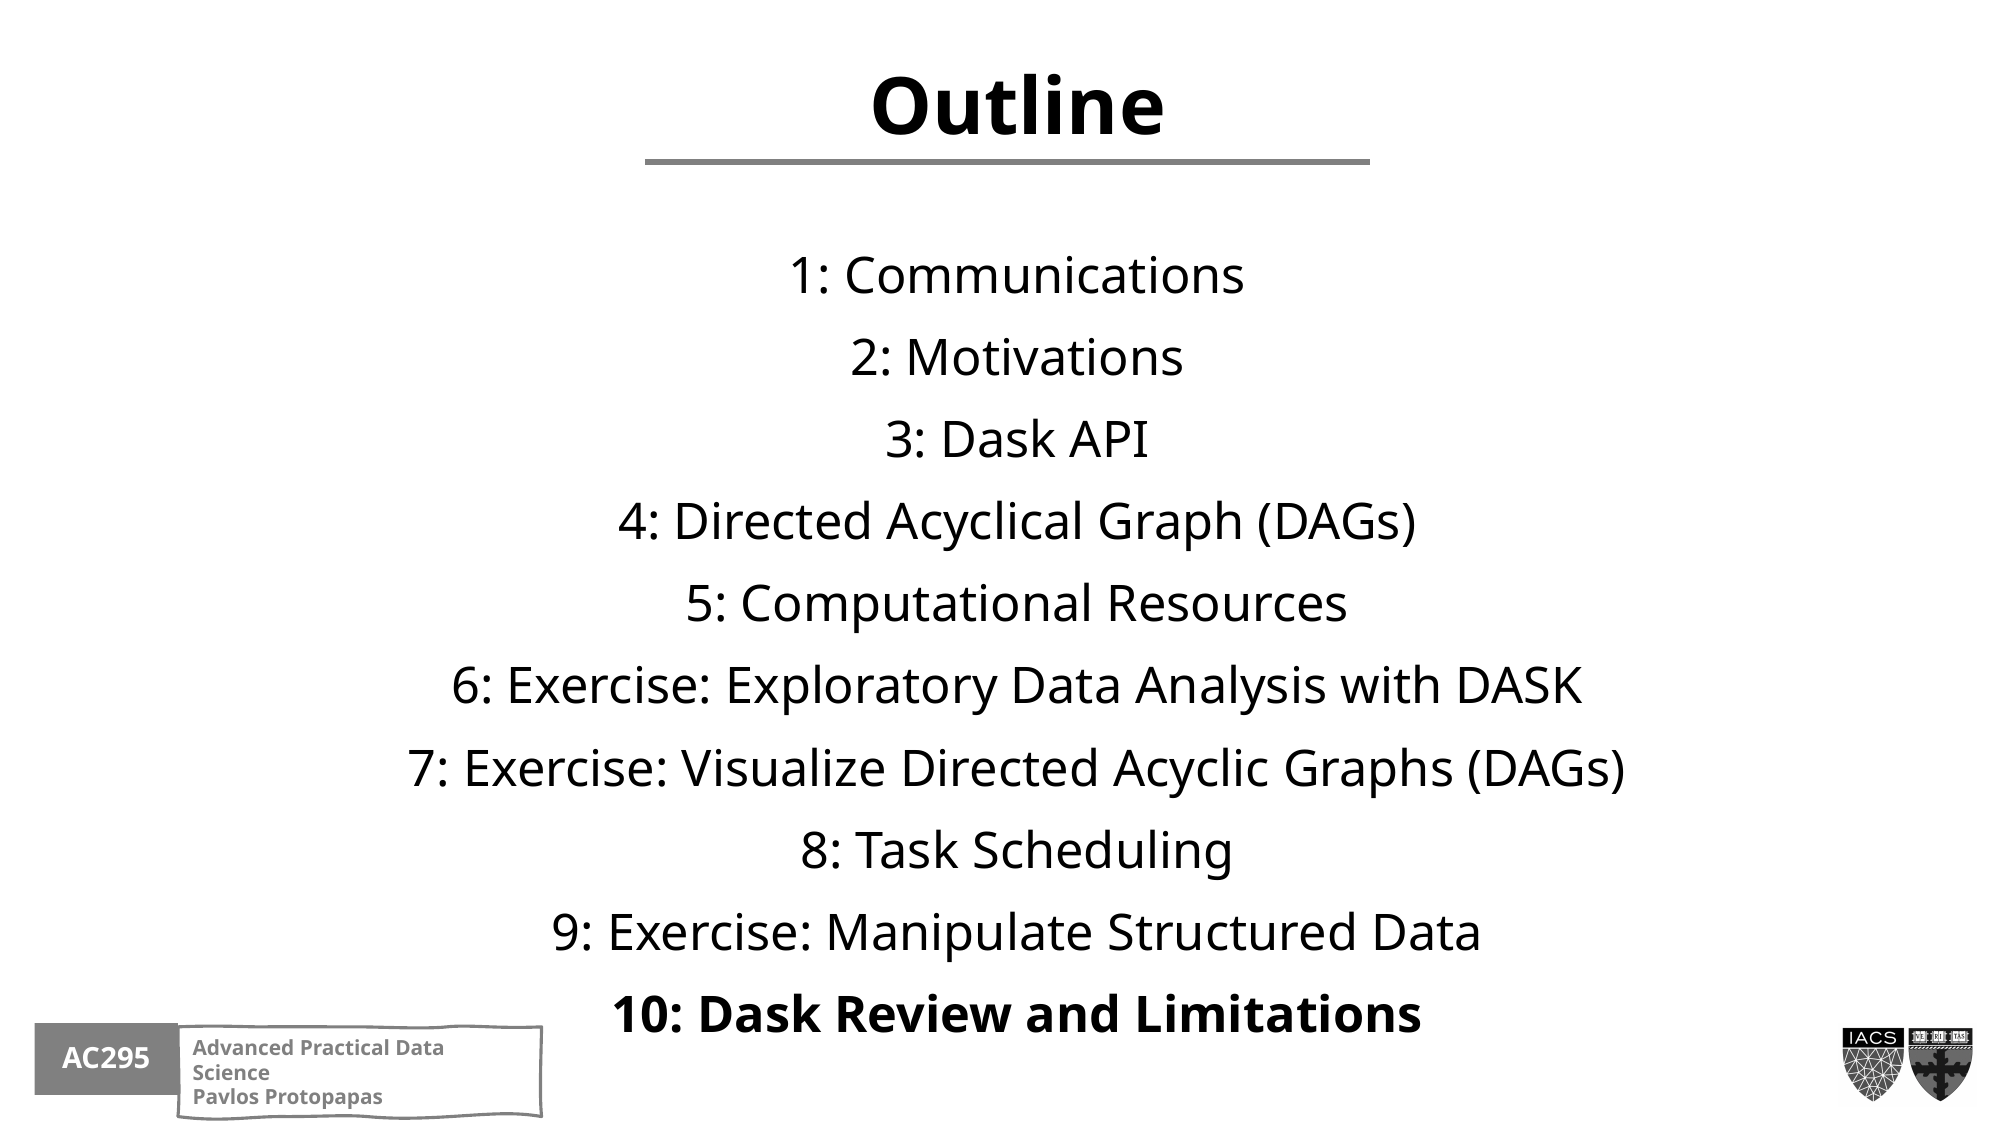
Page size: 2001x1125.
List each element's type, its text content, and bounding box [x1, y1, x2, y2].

picture [1838, 1023, 1977, 1107]
list 1: Communications 2: Motivations 3: Dask API 4: Directed Acyclical Graph (DAGs) 5: Computational Resources 6: Exercise: Exploratory Data Analysis with DASK 7: Exercise: Visualize Directed Acyclic Graphs (DAGs) 8: Task Scheduling 9: Exercise: Manipulate Structured Data 10: Dask Review and Limitations [290, 235, 1745, 1059]
list Outline [167, 48, 1868, 160]
